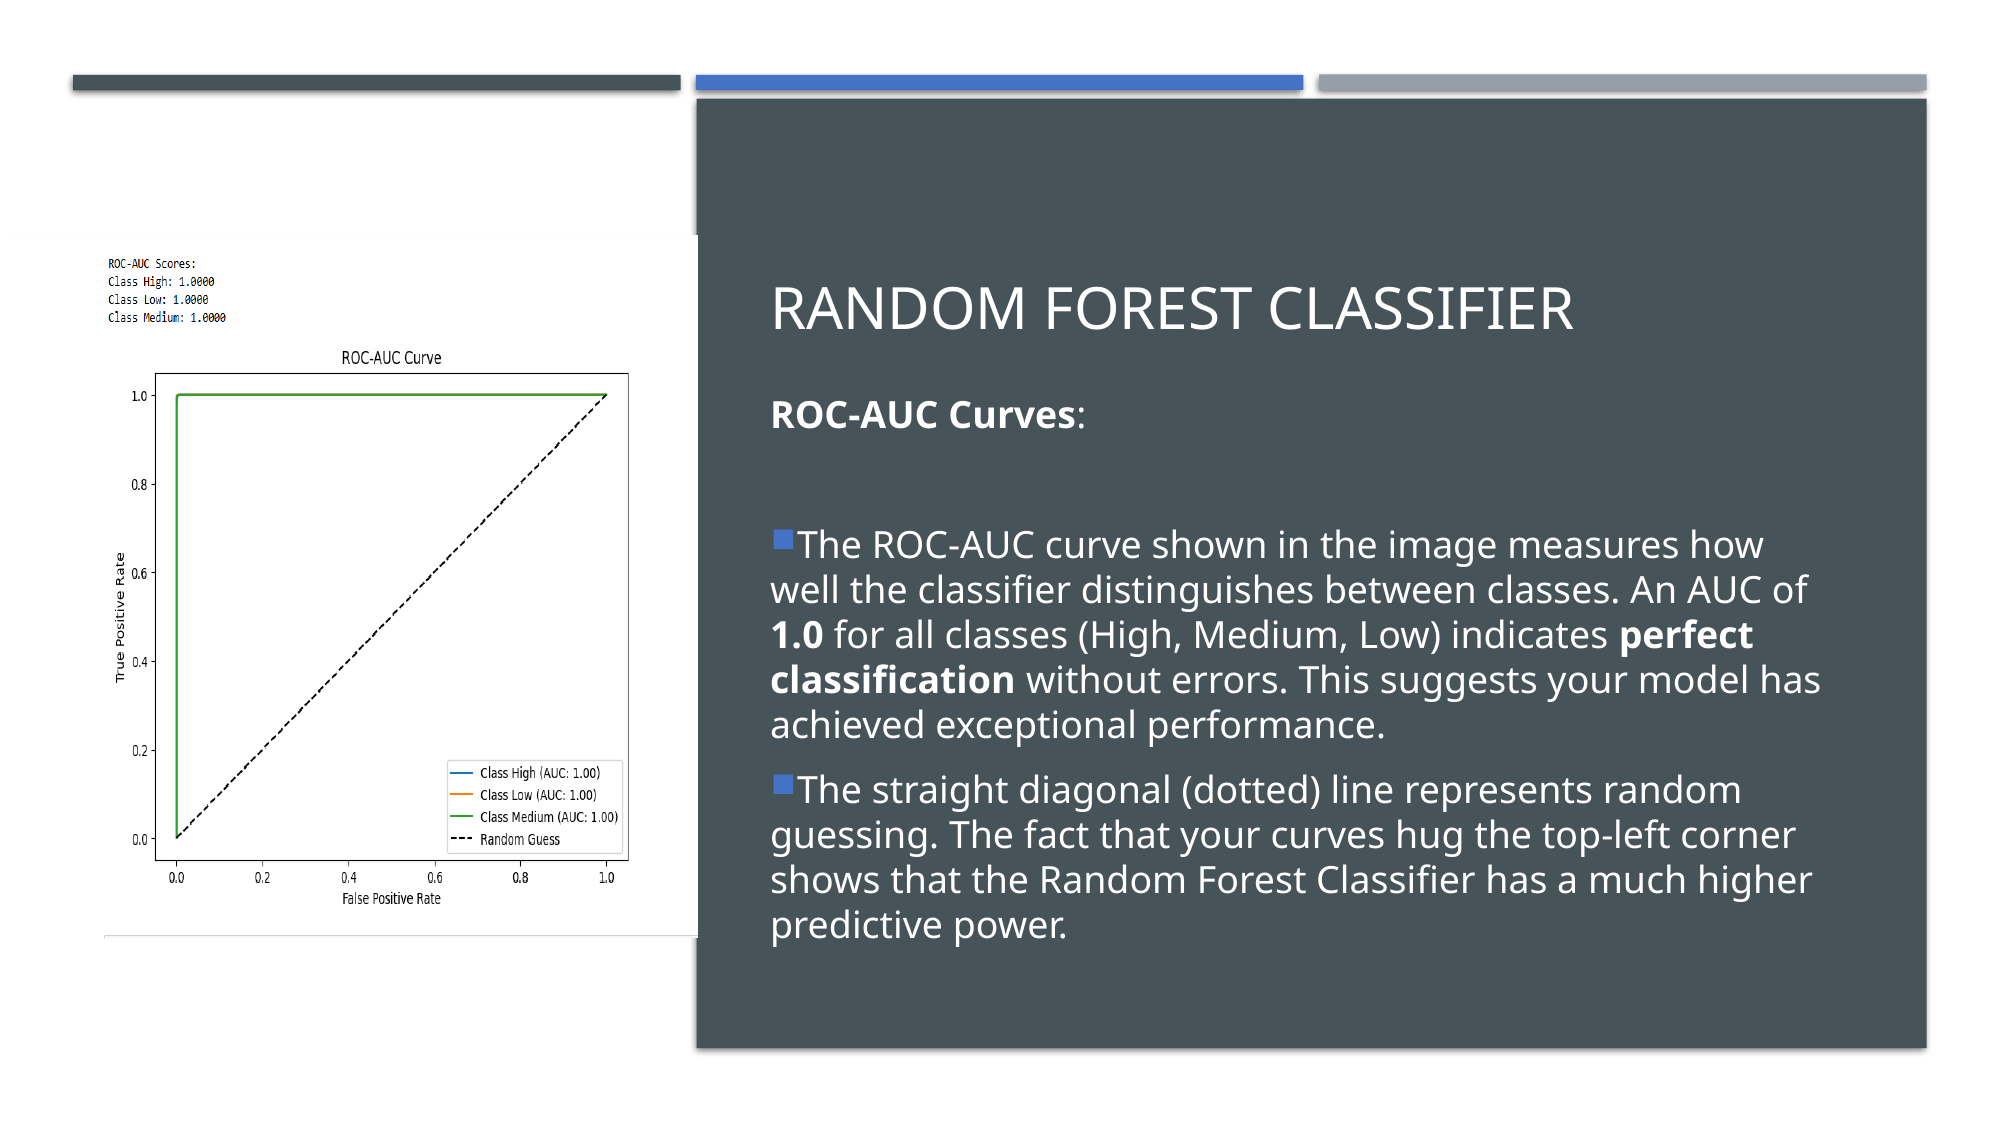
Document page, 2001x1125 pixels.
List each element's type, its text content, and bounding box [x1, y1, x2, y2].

text_box [696, 98, 1928, 1049]
text_box ROC-AUC Curves: The ROC-AUC curve shown in the image measures how well the classifier distinguishes between classes. An AUC of 1.0 for all classes (High, Medium, Low) indicates perfect classification without errors. This suggests your model has achieved exceptional performance. The straight diagonal (dotted) line represents random guessing. The fact that your curves hug the top-left corner shows that the Random Forest Classifier has a much higher predictive power. [755, 383, 1848, 1007]
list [6, 234, 699, 938]
text_box [0, 0, 2000, 1125]
text_box [72, 74, 682, 92]
text_box [1318, 73, 1928, 92]
title Random Forest Classifier [755, 153, 1848, 349]
text_box [695, 74, 1304, 91]
